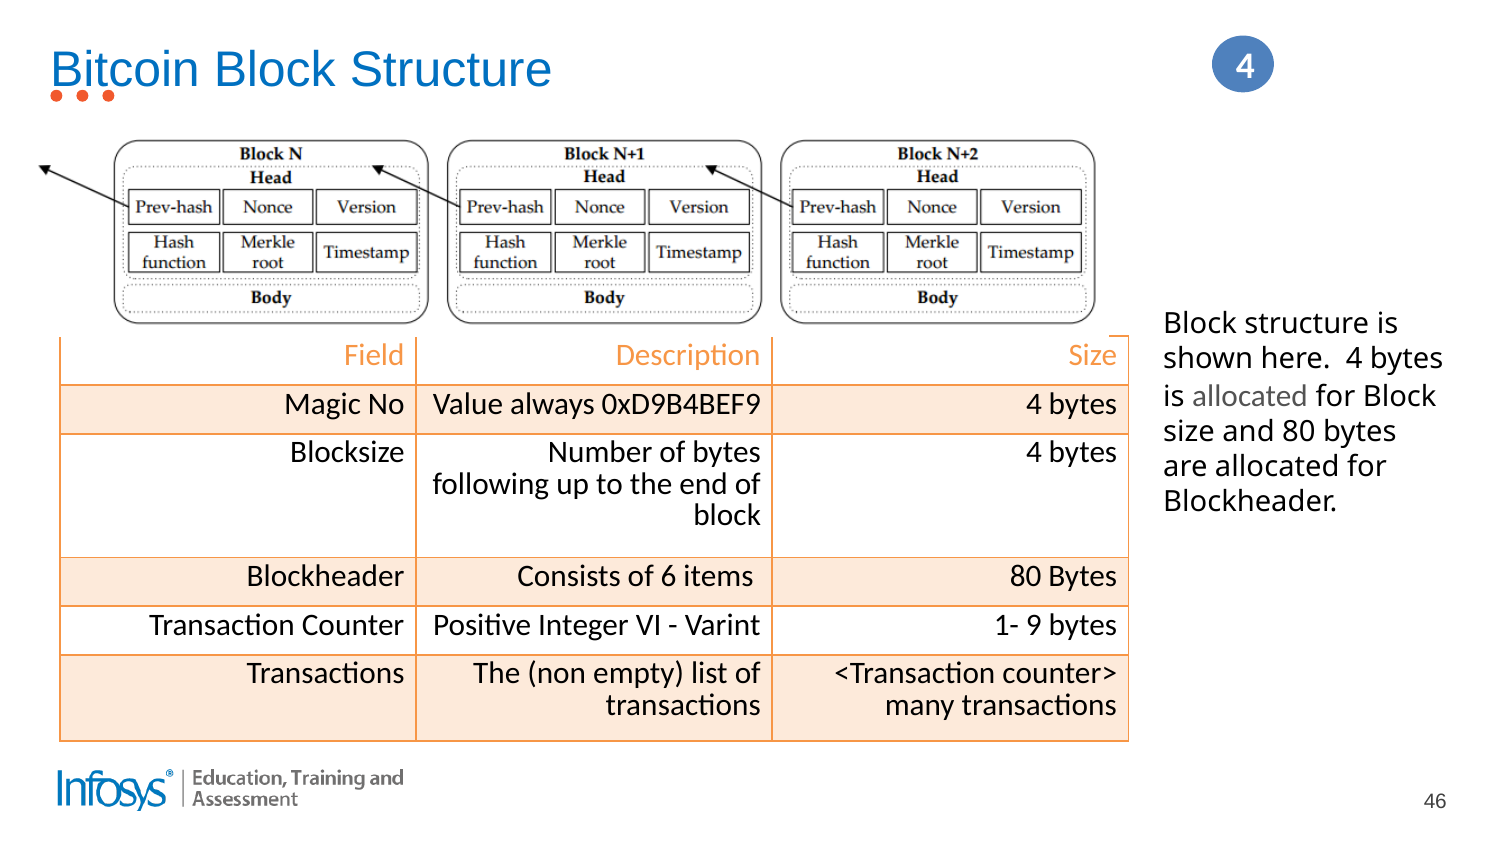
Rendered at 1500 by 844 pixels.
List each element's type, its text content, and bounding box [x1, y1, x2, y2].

table_cell Consists of 6 items [417, 558, 771, 605]
table_header Field [61, 345, 415, 384]
table_cell 4 bytes [773, 435, 1128, 557]
table_cell 80 Bytes [773, 558, 1128, 605]
table_cell Positive Integer VI - Varint [417, 607, 771, 654]
text_box Block structure is shown here. 4 bytes is allocated for Block size and 80 bytes are allocated for Blockheader. [1148, 297, 1462, 525]
picture [49, 761, 410, 811]
text_box 4 [1209, 33, 1277, 95]
table_cell 1- 9 bytes [773, 607, 1128, 654]
table_cell Transactions [61, 656, 415, 740]
picture [32, 129, 1110, 337]
table_header Description [417, 345, 771, 384]
table_header Size [773, 337, 1128, 384]
title Bitcoin Block Structure [35, 29, 1467, 104]
table_cell Value always 0xD9B4BEF9 [417, 386, 771, 433]
table_cell Magic No [61, 386, 415, 433]
table_cell Transaction Counter [61, 607, 415, 654]
table_cell <Transaction counter> many transactions [773, 656, 1128, 740]
slide_number 46 [1384, 780, 1462, 826]
table_cell The (non empty) list of transactions [417, 656, 771, 740]
table_cell Blockheader [61, 558, 415, 605]
table_cell Number of bytes following up to the end of block [417, 435, 771, 557]
table_cell 4 bytes [773, 386, 1128, 433]
table_cell Blocksize [61, 435, 415, 557]
